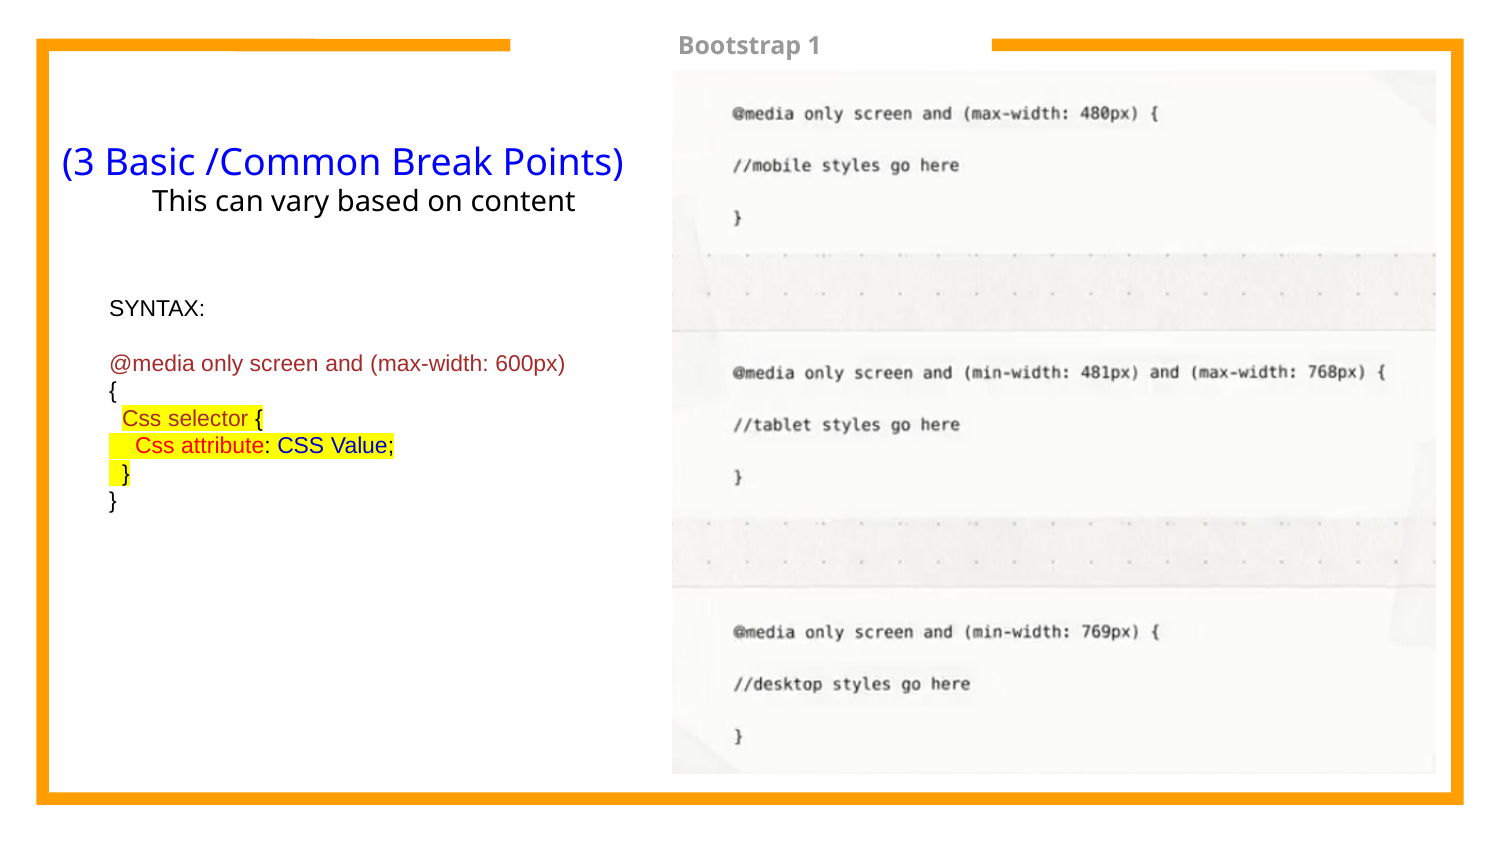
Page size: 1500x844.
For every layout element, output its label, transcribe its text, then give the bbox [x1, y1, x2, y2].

text_box SYNTAX: @media only screen and (max-width: 600px) { Css selector { Css attribute: CSS Value; } } [94, 278, 587, 490]
text_box (3 Basic /Common Break Points) This can vary based on content [47, 122, 667, 233]
picture [672, 70, 1436, 774]
title Bootstrap 1 [531, 15, 969, 122]
